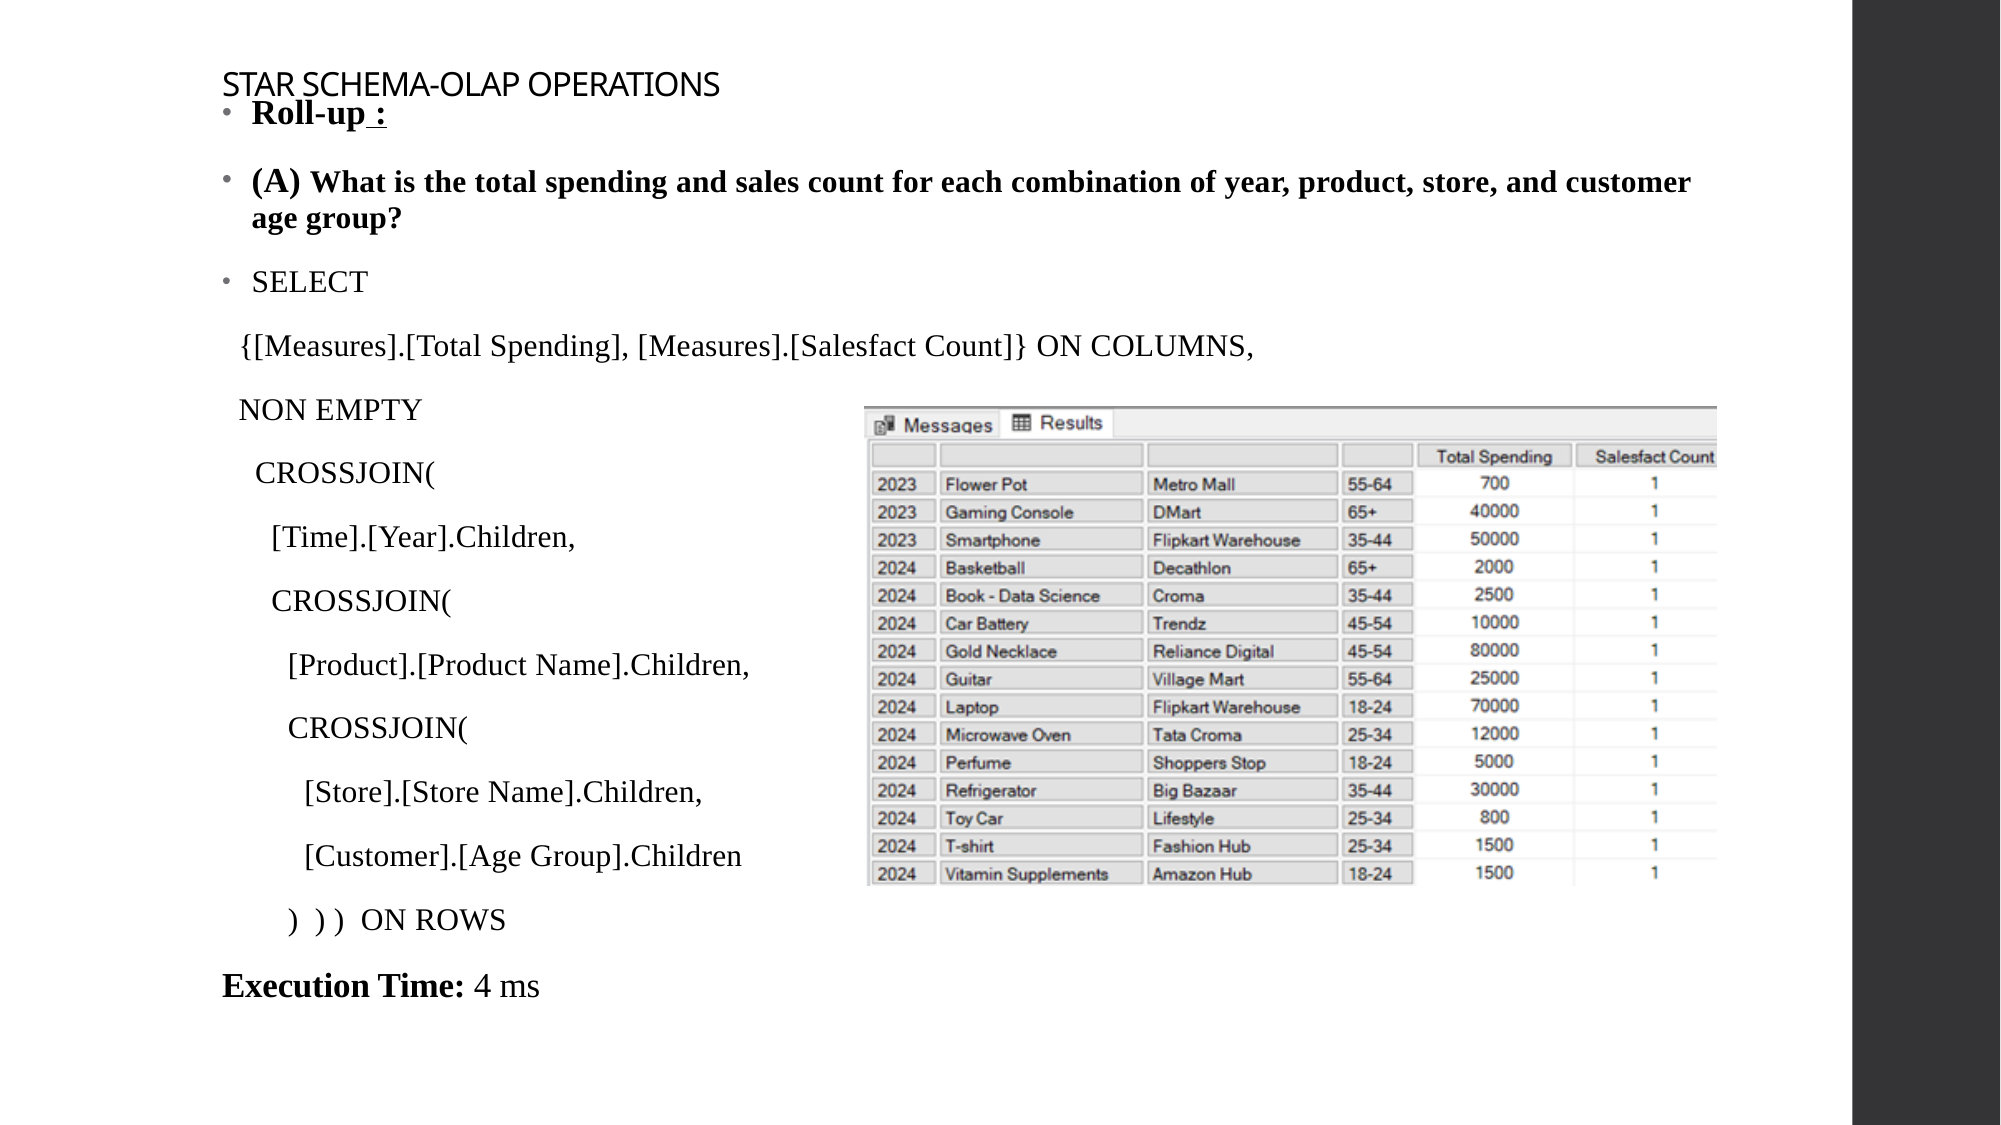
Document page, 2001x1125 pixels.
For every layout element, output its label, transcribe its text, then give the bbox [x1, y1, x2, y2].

title STAR SCHEMA-OLAP OPERATIONS [206, 60, 1797, 112]
picture [864, 405, 1717, 886]
list Roll-up : (A) What is the total spending and sales count for each combination of year, product, store, and customer age group? SELECT {[Measures].[Total Spending], [Measures].[Salesfact Count]} ON COLUMNS, NON EMPTY CROSSJOIN( [Time].[Year].Children, CROSSJOIN( [Product].[Product Name].Children, CROSSJOIN( [Store].[Store Name].Children, [Customer].[Age Group].Children ) ) ) ON ROWS Execution Time: 4 ms [206, 84, 1756, 1014]
